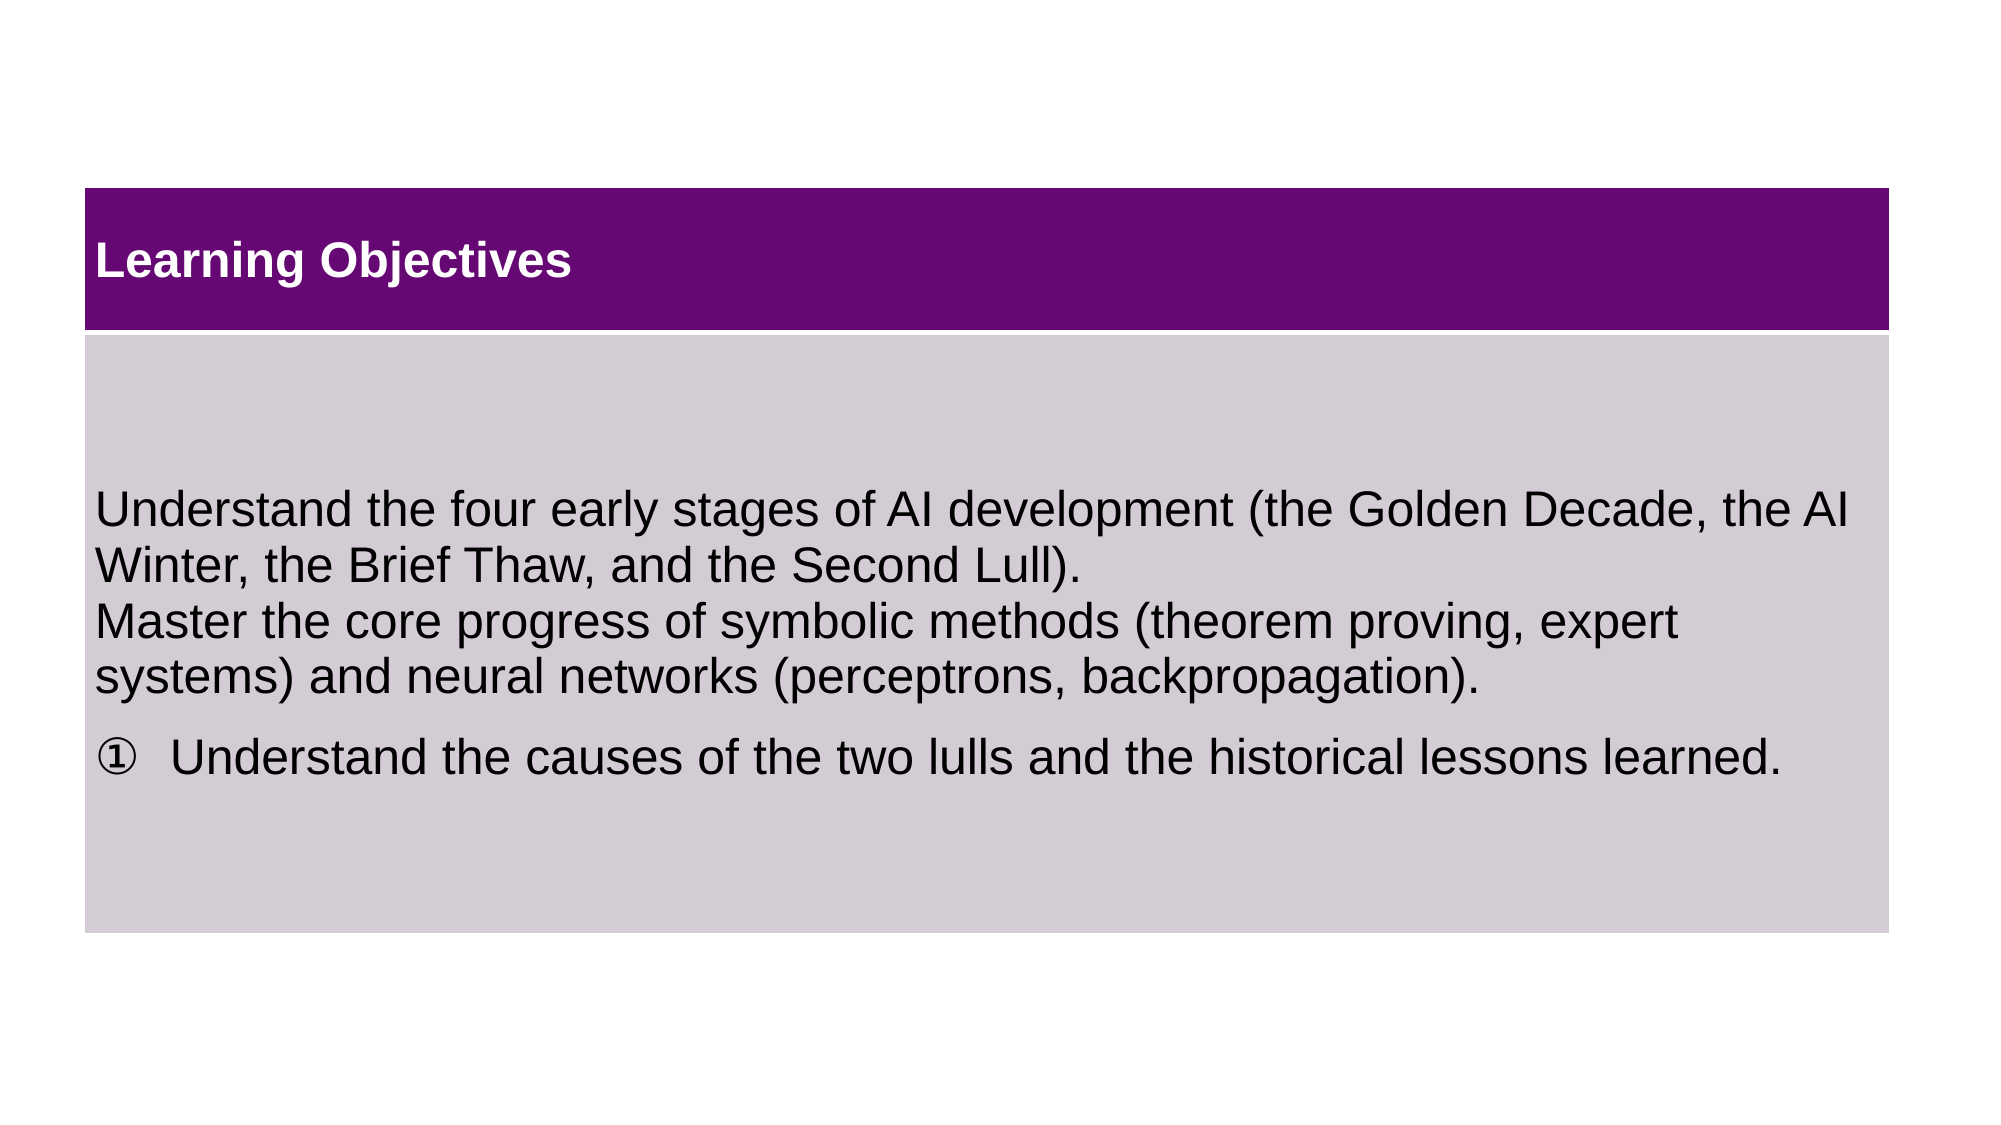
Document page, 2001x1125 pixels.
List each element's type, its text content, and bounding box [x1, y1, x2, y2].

table_cell Understand the four early stages of AI development (the Golden Decade, the AI Winter, the Brief Thaw, and the Second Lull). Master the core progress of symbolic methods (theorem proving, expert systems) and neural networks (perceptrons, backpropagation). Understand the causes of the two lulls and the historical lessons learned. [85, 335, 1889, 933]
table_header Learning Objectives [85, 188, 1889, 330]
